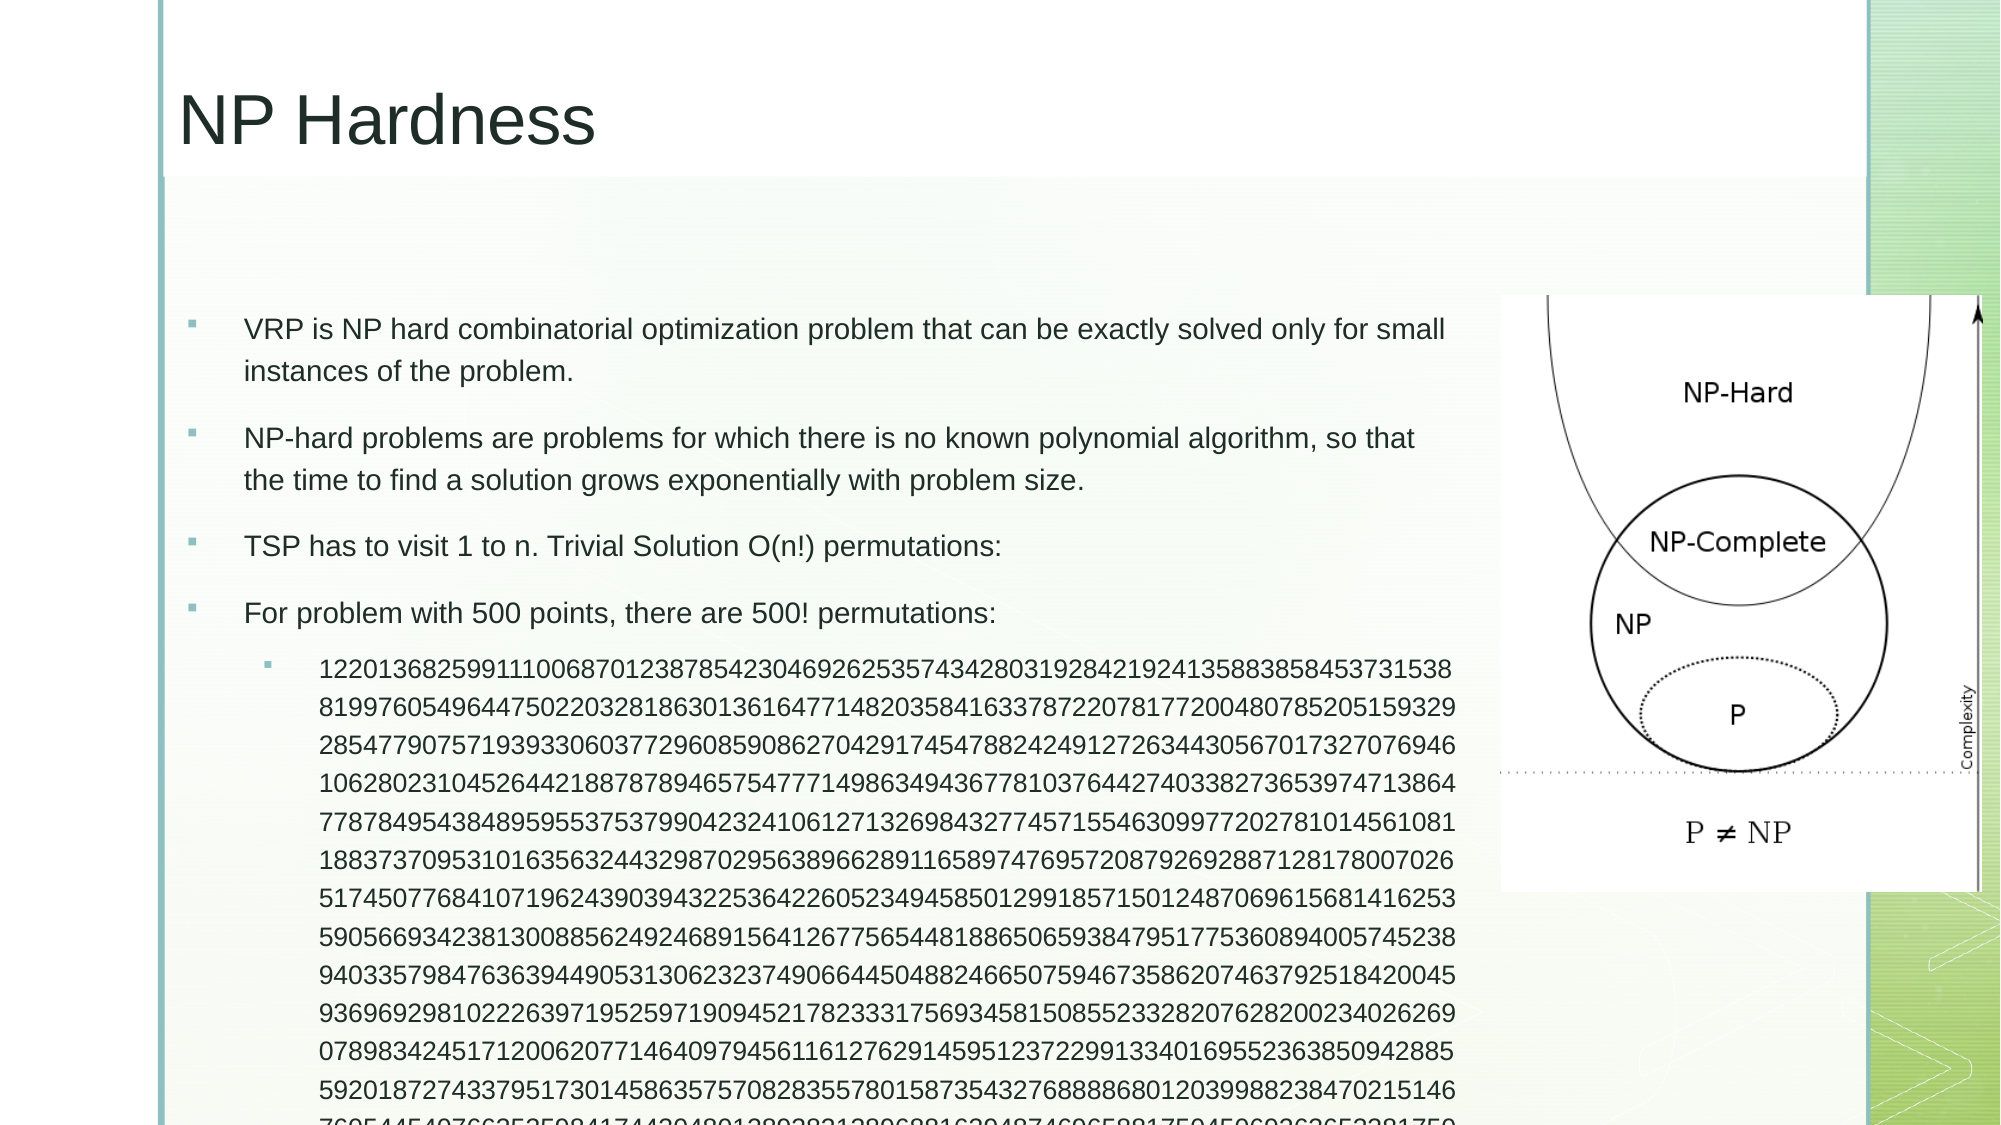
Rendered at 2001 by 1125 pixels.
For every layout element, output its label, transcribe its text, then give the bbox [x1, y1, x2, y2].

picture [1500, 0, 2001, 1125]
list VRP is NP hard combinatorial optimization problem that can be exactly solved only for small instances of the problem. NP-hard problems are problems for which there is no known polynomial algorithm, so that the time to find a solution grows exponentially with problem size. TSP has to visit 1 to n. Trivial Solution O(n!) permutations: For problem with 500 points, there are 500! permutations: 1220136825991110068701238785423046926253574342803192842192413588385845373153881997605496447502203281863013616477148203584163378722078177200480785205159329285477907571939330603772960859086270429174547882424912726344305670173270769461062802310452644218878789465754777149863494367781037644274033827365397471386477878495438489595537537990423241061271326984327745715546309977202781014561081188373709531016356324432987029563896628911658974769572087926928871281780070265174507768410719624390394322536422605234945850129918571501248706961568141625359056693423813008856249246891564126775654481886506593847951775360894005745238940335798476363944905313062323749066445048824665075946735862074637925184200459369692981022263971952597190945217823331756934581508552332820762820023402626907898342451712006207714640979456116127629145951237229913340169552363850942885592018727433795173014586357570828355780158735432768888680120399882384702151467605445407663535984174430480128938313896881639487469658817504506926365338175055478128640000000000000000000000000000000000000000000000000000000000000000000000000000000000000000000000000000000000000000000000000000 [171, 295, 1470, 1125]
title NP Hardness [163, 0, 1867, 177]
